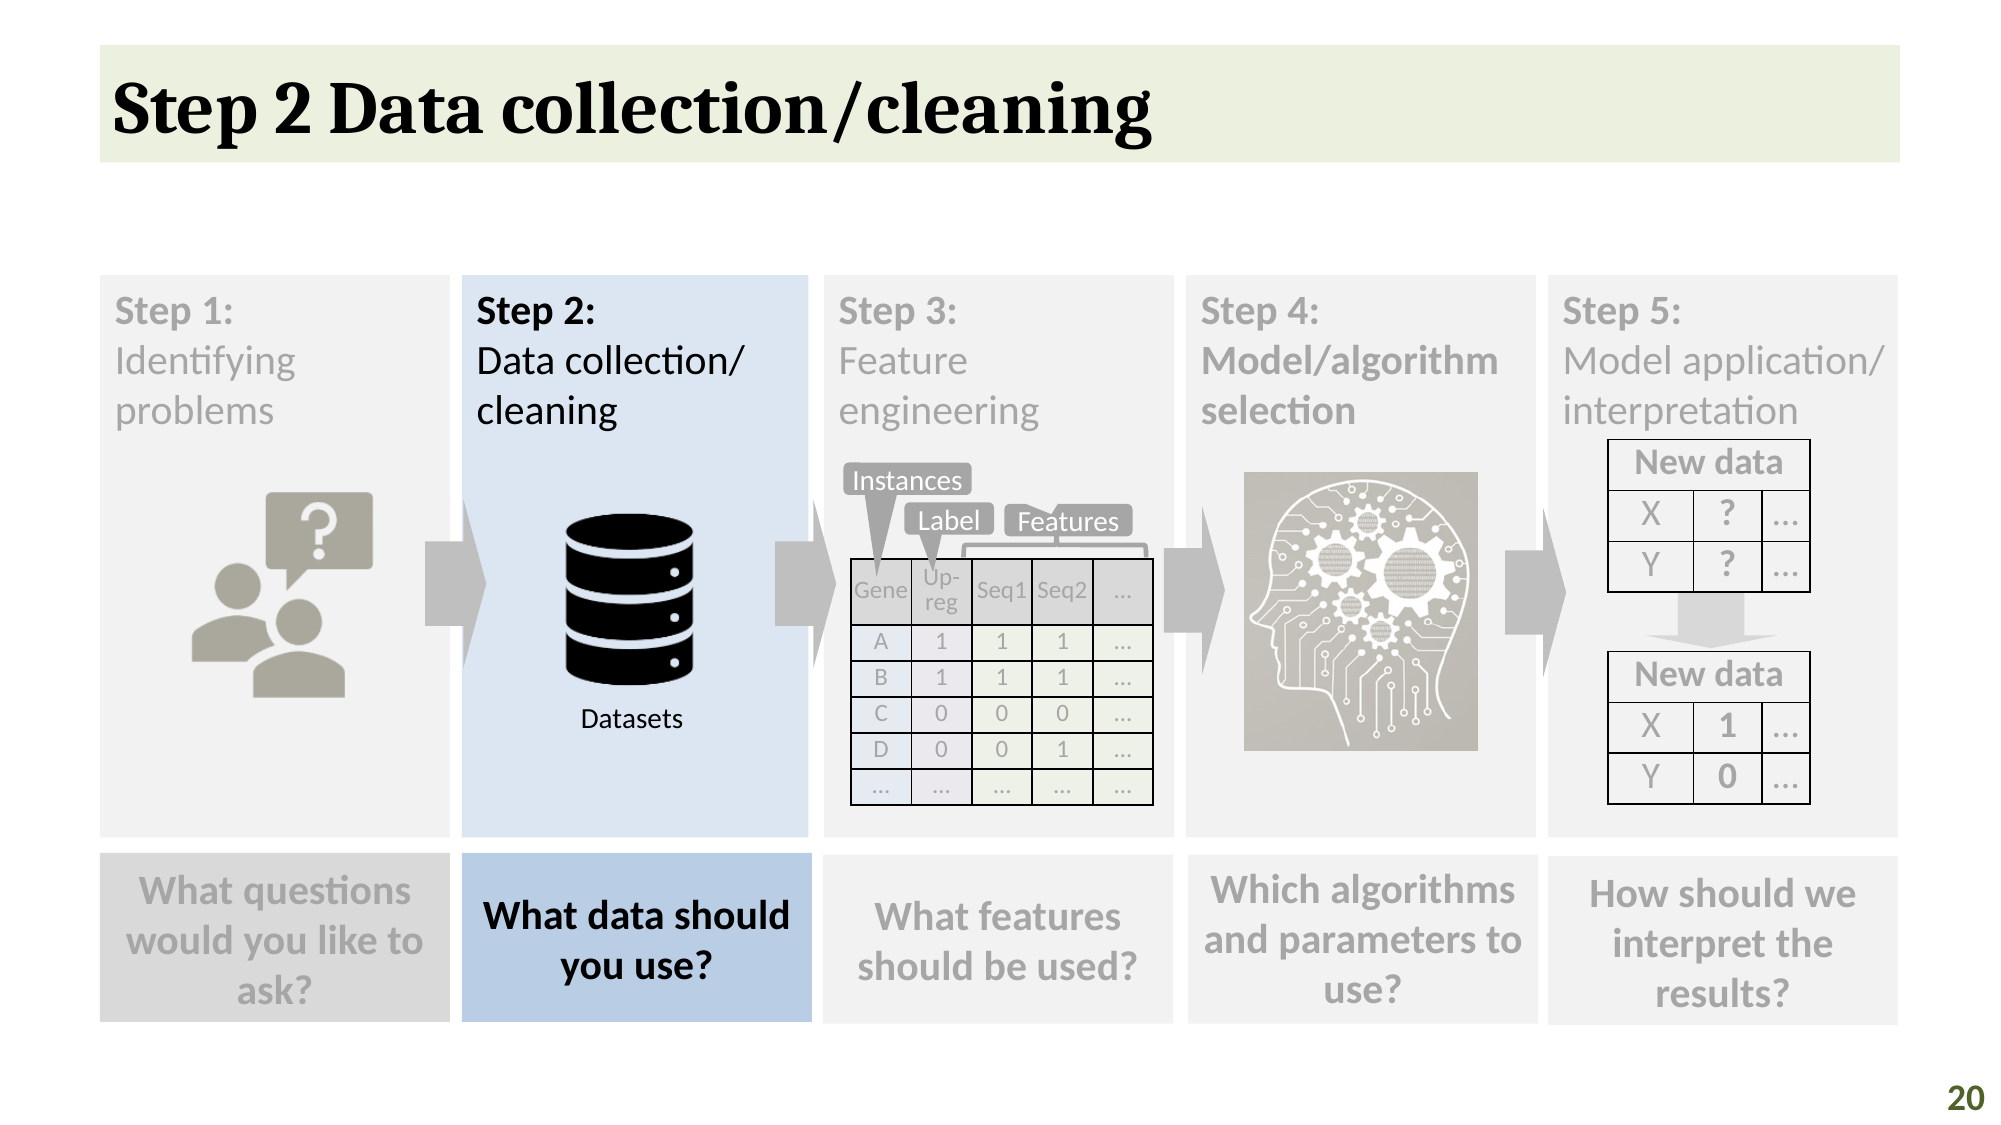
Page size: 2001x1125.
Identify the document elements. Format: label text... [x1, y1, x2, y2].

table_cell 1 [1033, 626, 1092, 660]
text_box What features should be used? [821, 853, 1175, 1026]
table_cell B [852, 662, 911, 696]
table_cell 1 [1033, 662, 1092, 696]
table_cell 0 [973, 734, 1031, 768]
picture [1244, 472, 1479, 751]
table_cell Y [1609, 542, 1693, 591]
text_box Which algorithms and parameters to use? [1186, 853, 1540, 1026]
text_box What data should you use? [460, 851, 814, 1024]
table_cell … [1094, 734, 1152, 768]
text_box Datasets [563, 715, 701, 742]
table_cell 0 [973, 698, 1031, 732]
table_cell 0 [1033, 698, 1092, 732]
table_cell Y [1609, 754, 1693, 803]
table_header Seq1 [973, 560, 1031, 624]
picture [521, 491, 738, 708]
table_cell … [912, 770, 971, 804]
text_box Step 2: Data collection/ cleaning [460, 273, 810, 840]
table_cell … [1763, 542, 1809, 591]
table_cell X [1609, 491, 1693, 541]
table_cell ? [1694, 491, 1761, 541]
text_box Features [1002, 501, 1135, 539]
table_cell … [1763, 703, 1809, 752]
table_header New data [1609, 440, 1809, 490]
text_box Step 4: Model/algorithm selection [1184, 273, 1538, 840]
table_cell 0 [912, 734, 971, 768]
table_cell D [852, 734, 911, 768]
table_cell 1 [973, 626, 1031, 660]
table_header New data [1609, 652, 1809, 702]
table_cell 1 [973, 662, 1031, 696]
text_box [773, 497, 839, 671]
text_box [962, 531, 1147, 558]
table_cell … [852, 770, 911, 804]
text_box [1161, 503, 1228, 677]
table_header … [1094, 560, 1152, 624]
text_box Step 5: Model application/ interpretation [1546, 273, 1900, 840]
text_box [1642, 593, 1780, 651]
picture [159, 472, 406, 718]
table_cell 0 [912, 698, 971, 732]
text_box [1502, 505, 1569, 680]
table_cell … [1094, 770, 1152, 804]
table_cell … [973, 770, 1031, 804]
text_box [423, 497, 489, 671]
table_cell … [1094, 662, 1152, 696]
table_header Up-reg [912, 560, 971, 624]
table_header Seq2 [1033, 560, 1092, 624]
text_box Step 1: Identifying problems [98, 273, 452, 840]
text_box How should we interpret the results? [1546, 854, 1900, 1027]
text_box Instances [841, 460, 974, 580]
slide_number 20 [1899, 1065, 2000, 1125]
table_cell 1 [1033, 734, 1092, 768]
text_box Label [902, 500, 997, 575]
title Step 2 Data collection/cleaning [99, 44, 1901, 163]
table_cell … [1094, 626, 1152, 660]
table_cell X [1609, 703, 1693, 752]
table_cell ? [1694, 542, 1761, 591]
table_cell 1 [912, 662, 971, 696]
table_cell C [852, 698, 911, 732]
table_cell … [1763, 491, 1809, 541]
table_cell A [852, 626, 911, 660]
table_header Gene [852, 560, 911, 624]
table_cell 1 [1694, 703, 1761, 752]
table_cell … [1094, 698, 1152, 732]
table_cell … [1763, 754, 1809, 803]
table_cell 0 [1694, 754, 1761, 803]
table_cell … [1033, 770, 1092, 804]
text_box Step 3: Feature engineering [822, 273, 1176, 840]
table_cell 1 [912, 626, 971, 660]
text_box What questions would you like to ask? [98, 851, 452, 1024]
